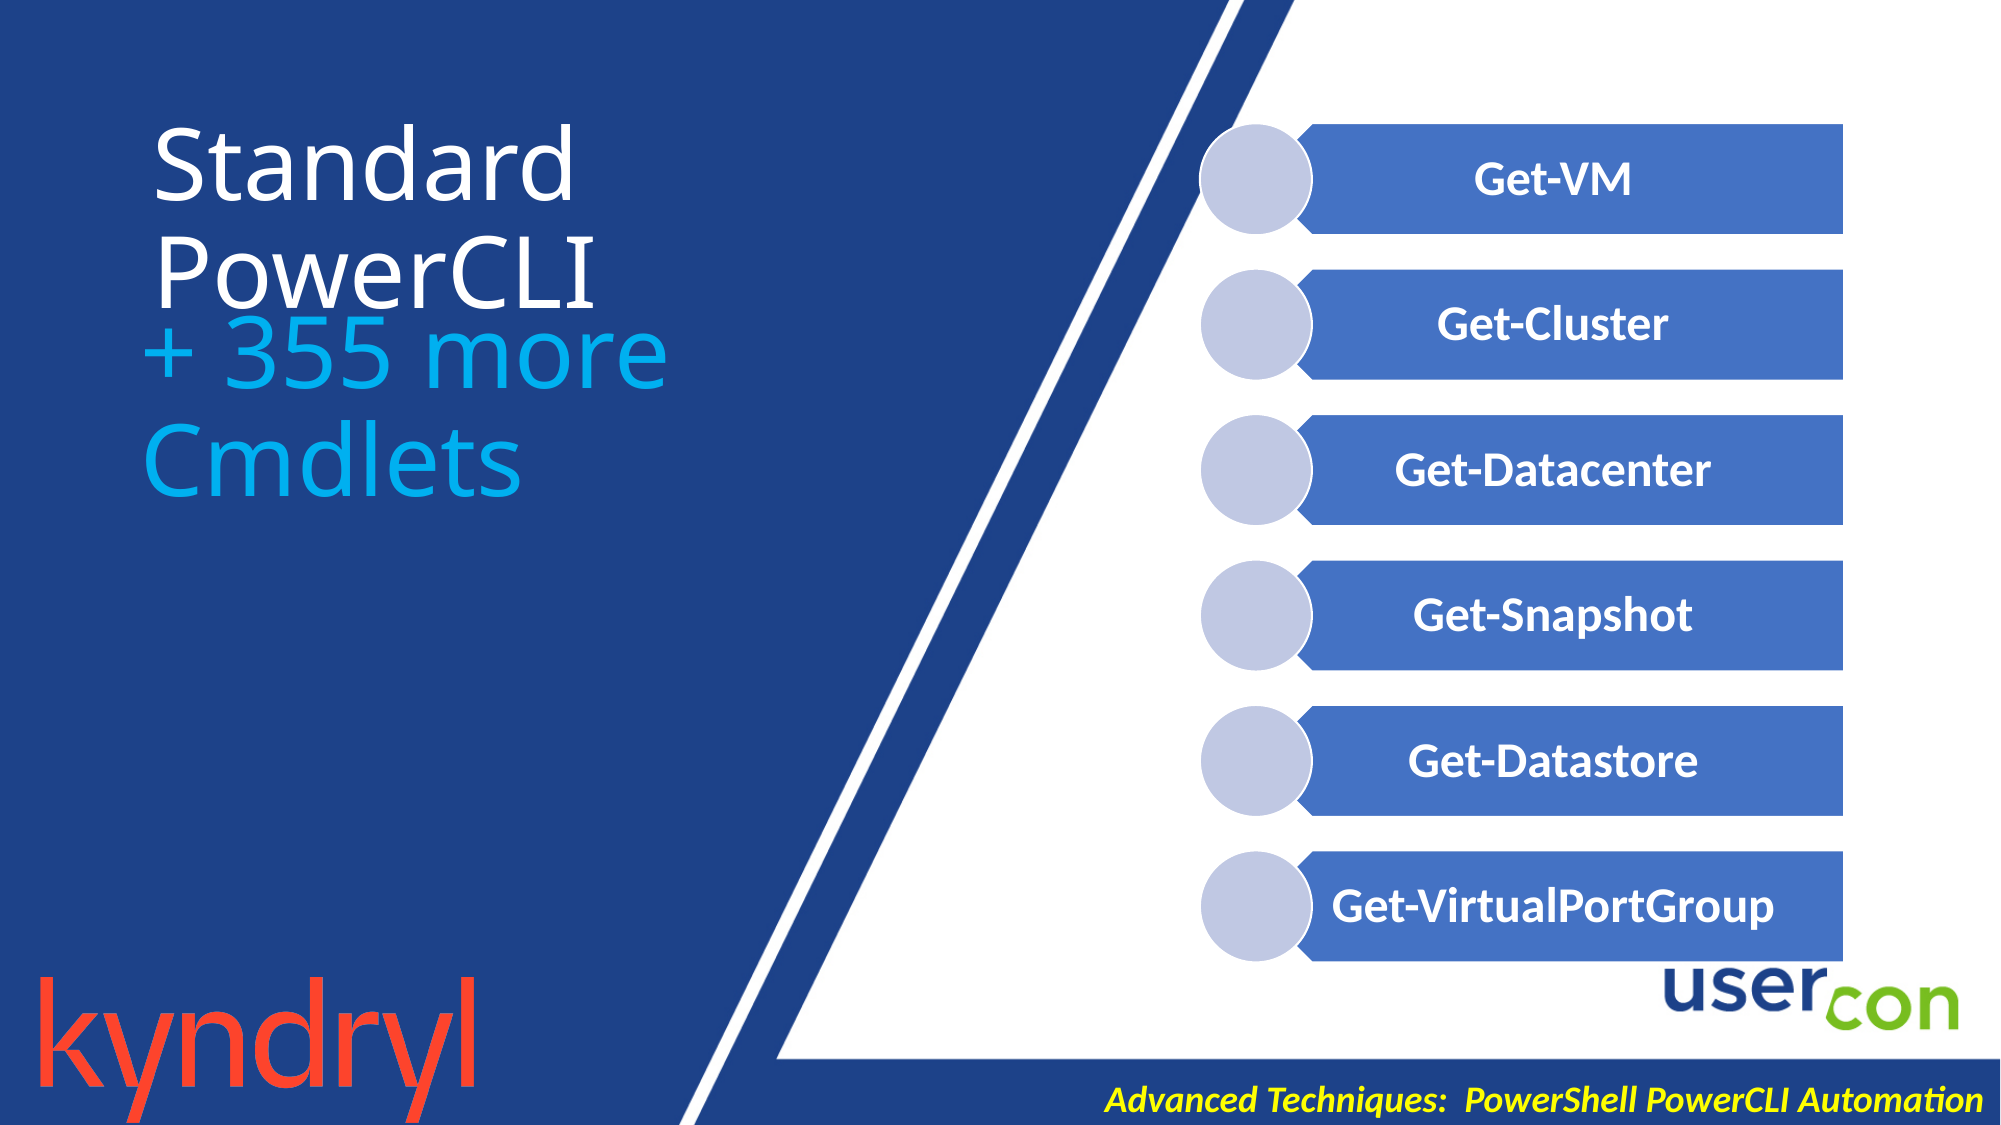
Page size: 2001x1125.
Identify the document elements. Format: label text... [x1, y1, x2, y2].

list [1079, 122, 1965, 963]
text_box + 355 more Cmdlets [125, 376, 1027, 526]
picture [0, 0, 2001, 1125]
title Standard PowerCLI [137, 75, 783, 338]
